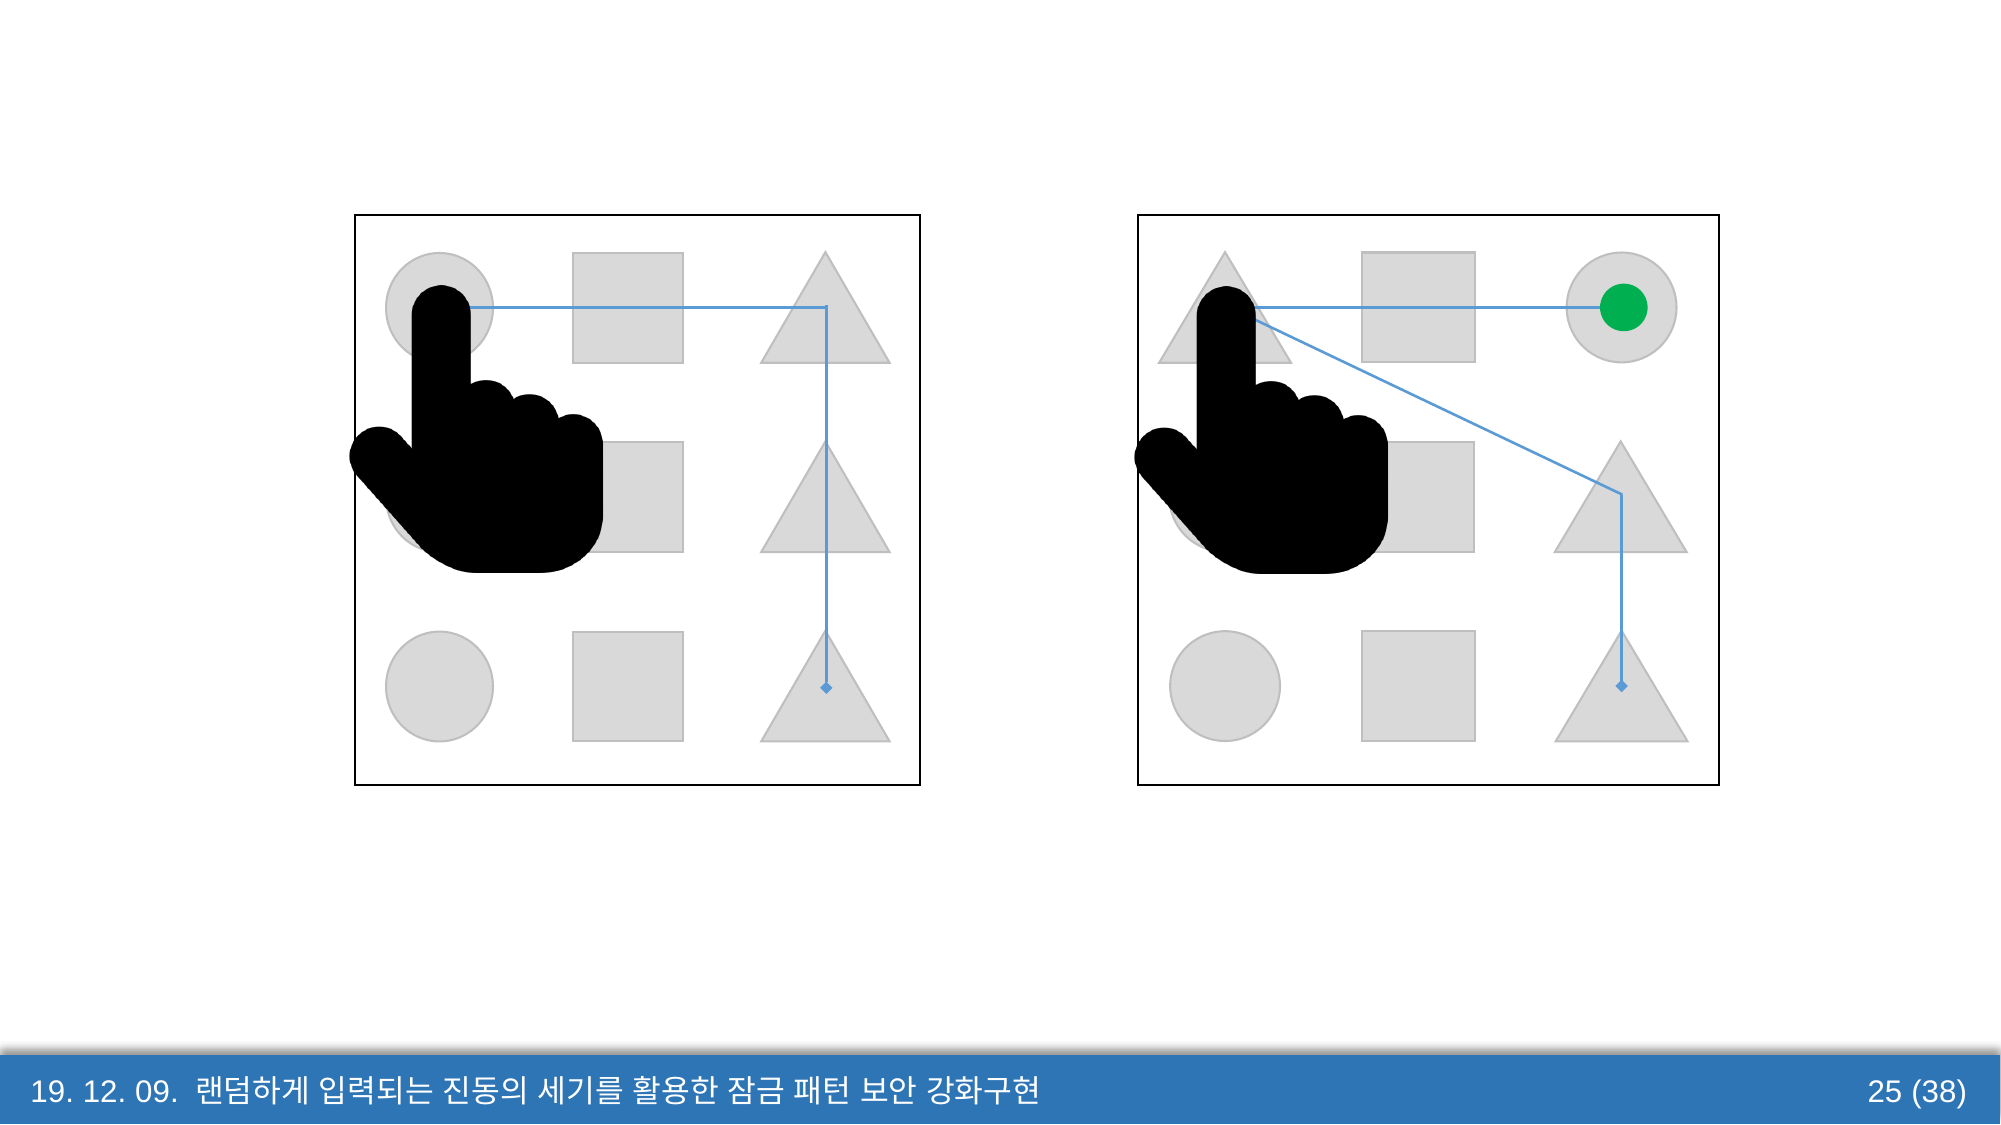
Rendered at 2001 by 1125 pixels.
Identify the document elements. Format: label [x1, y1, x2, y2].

picture [1117, 286, 1405, 574]
text_box [1138, 214, 1719, 785]
picture [332, 285, 620, 573]
text_box [354, 214, 921, 785]
